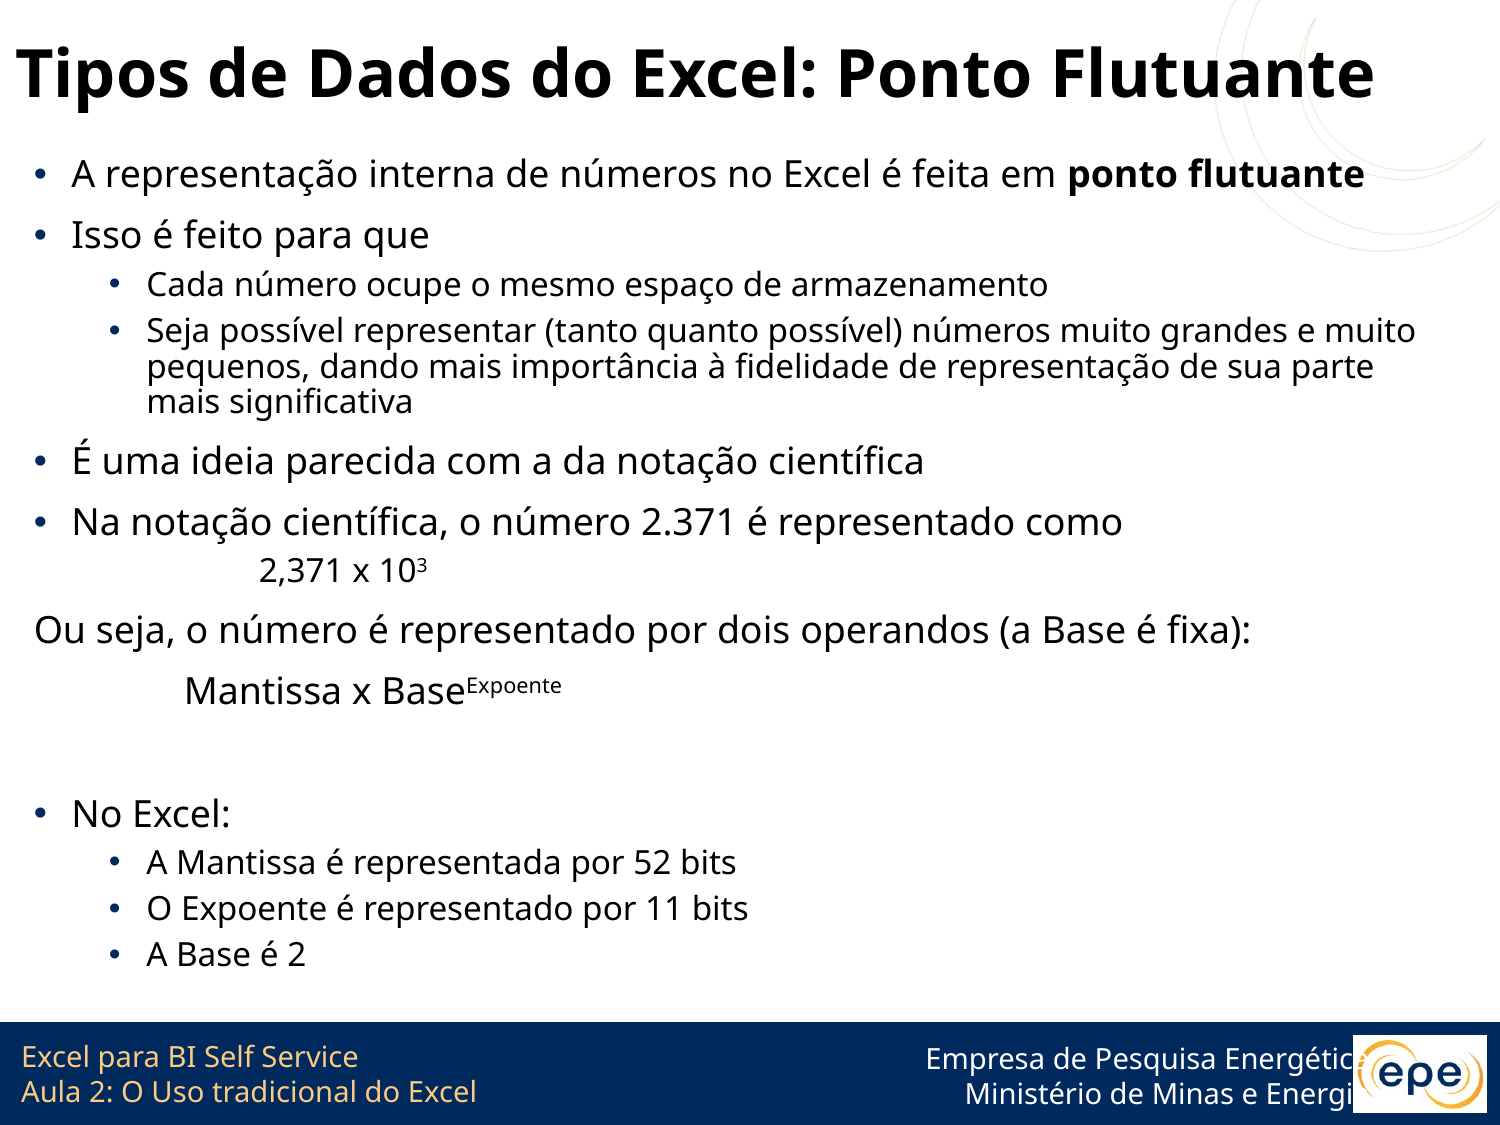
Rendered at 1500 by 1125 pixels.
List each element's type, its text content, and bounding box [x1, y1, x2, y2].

list A representação interna de números no Excel é feita em ponto flutuante Isso é feito para que Cada número ocupe o mesmo espaço de armazenamento Seja possível representar (tanto quanto possível) números muito grandes e muito pequenos, dando mais importância à fidelidade de representação de sua parte mais significativa É uma ideia parecida com a da notação científica Na notação científica, o número 2.371 é representado como 2,371 x 103 Ou seja, o número é representado por dois operandos (a Base é fixa): Mantissa x BaseExpoente No Excel: A Mantissa é representada por 52 bits O Expoente é representado por 11 bits A Base é 2 [18, 147, 1459, 984]
title Tipos de Dados do Excel: Ponto Flutuante [0, 3, 1459, 148]
picture [1353, 1035, 1487, 1113]
